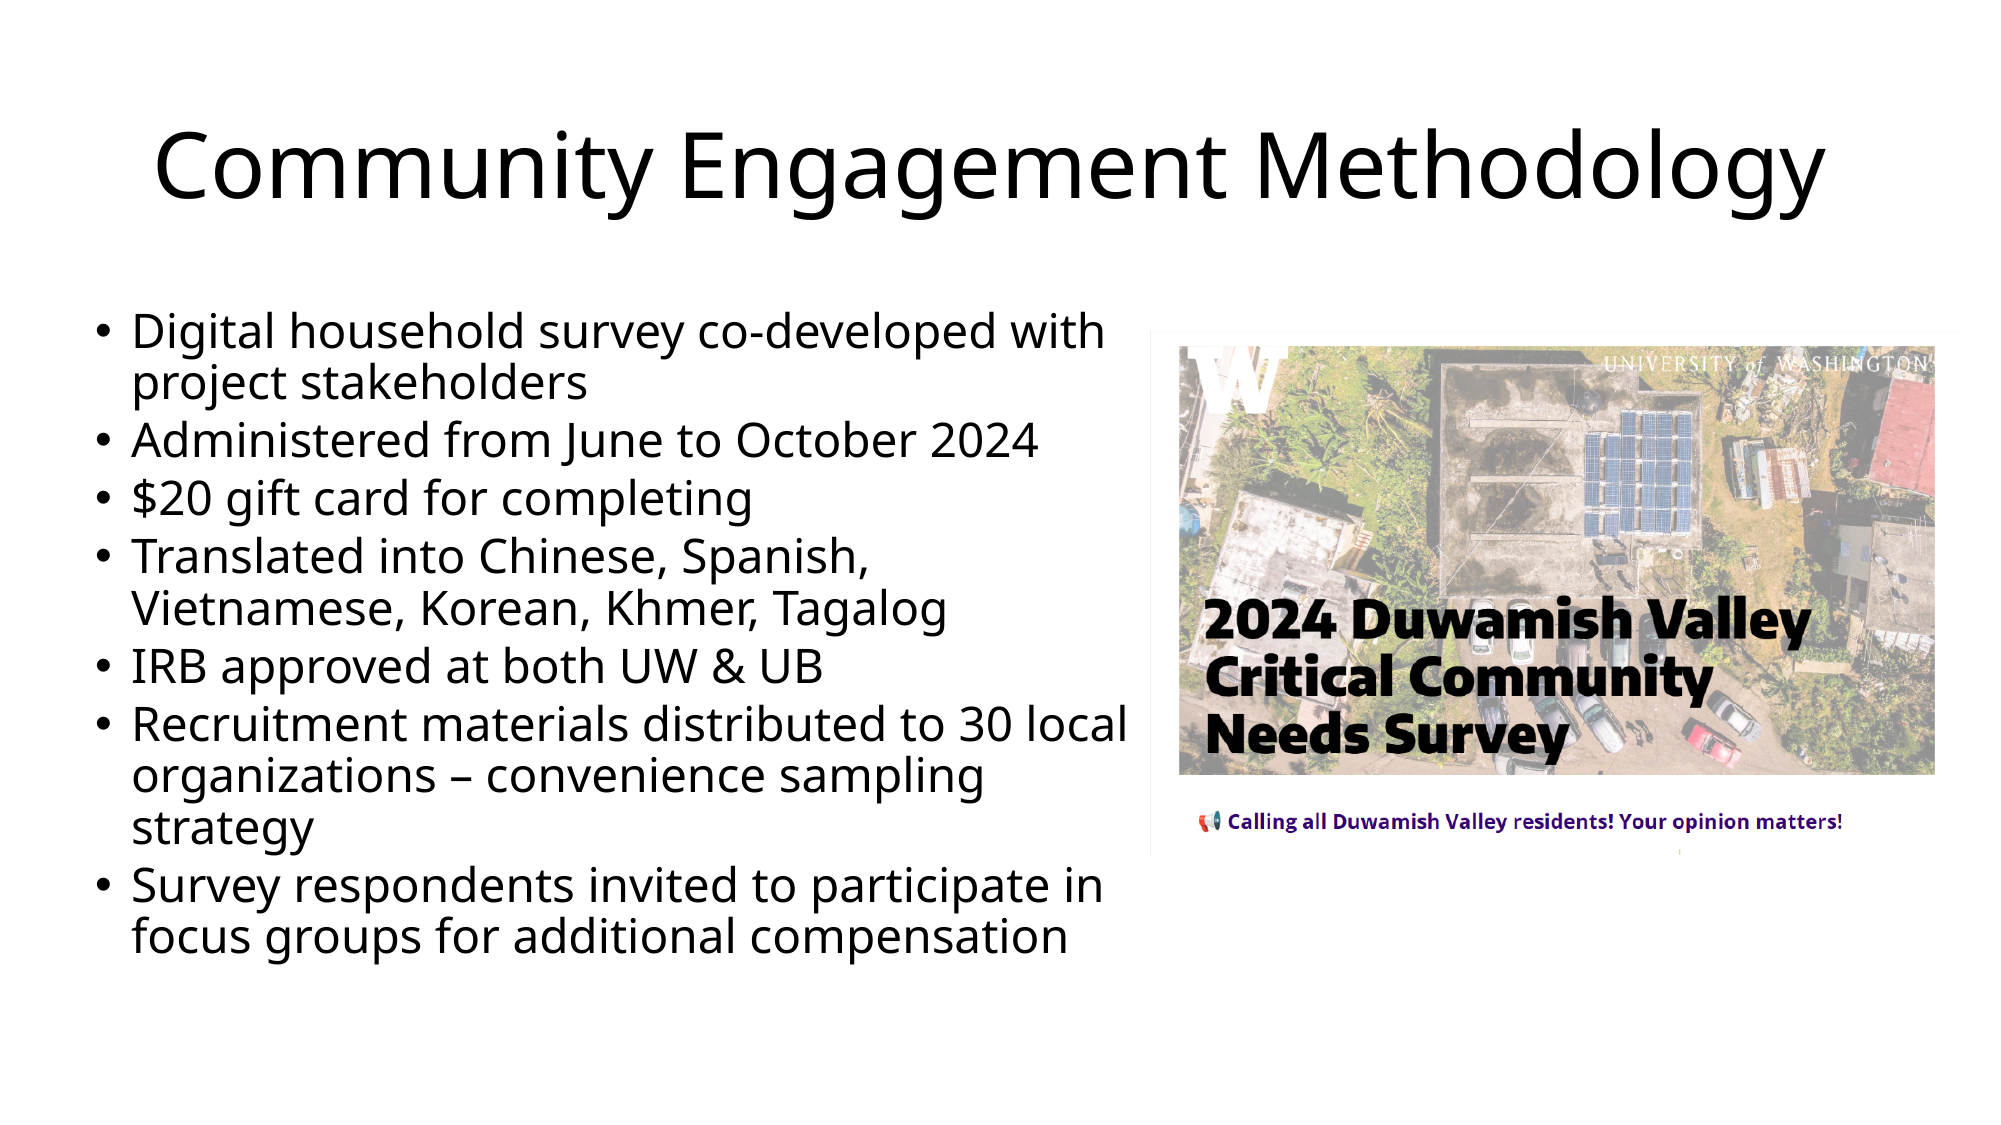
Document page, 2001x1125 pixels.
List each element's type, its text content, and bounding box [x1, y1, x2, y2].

title Community Engagement Methodology [137, 59, 1863, 278]
picture [1149, 330, 1959, 856]
list Digital household survey co-developed with project stakeholders Administered from June to October 2024 $20 gift card for completing Translated into Chinese, Spanish, Vietnamese, Korean, Khmer, Tagalog IRB approved at both UW & UB Recruitment materials distributed to 30 local organizations – convenience sampling strategy Survey respondents invited to participate in focus groups for additional compensation [80, 299, 1169, 1014]
